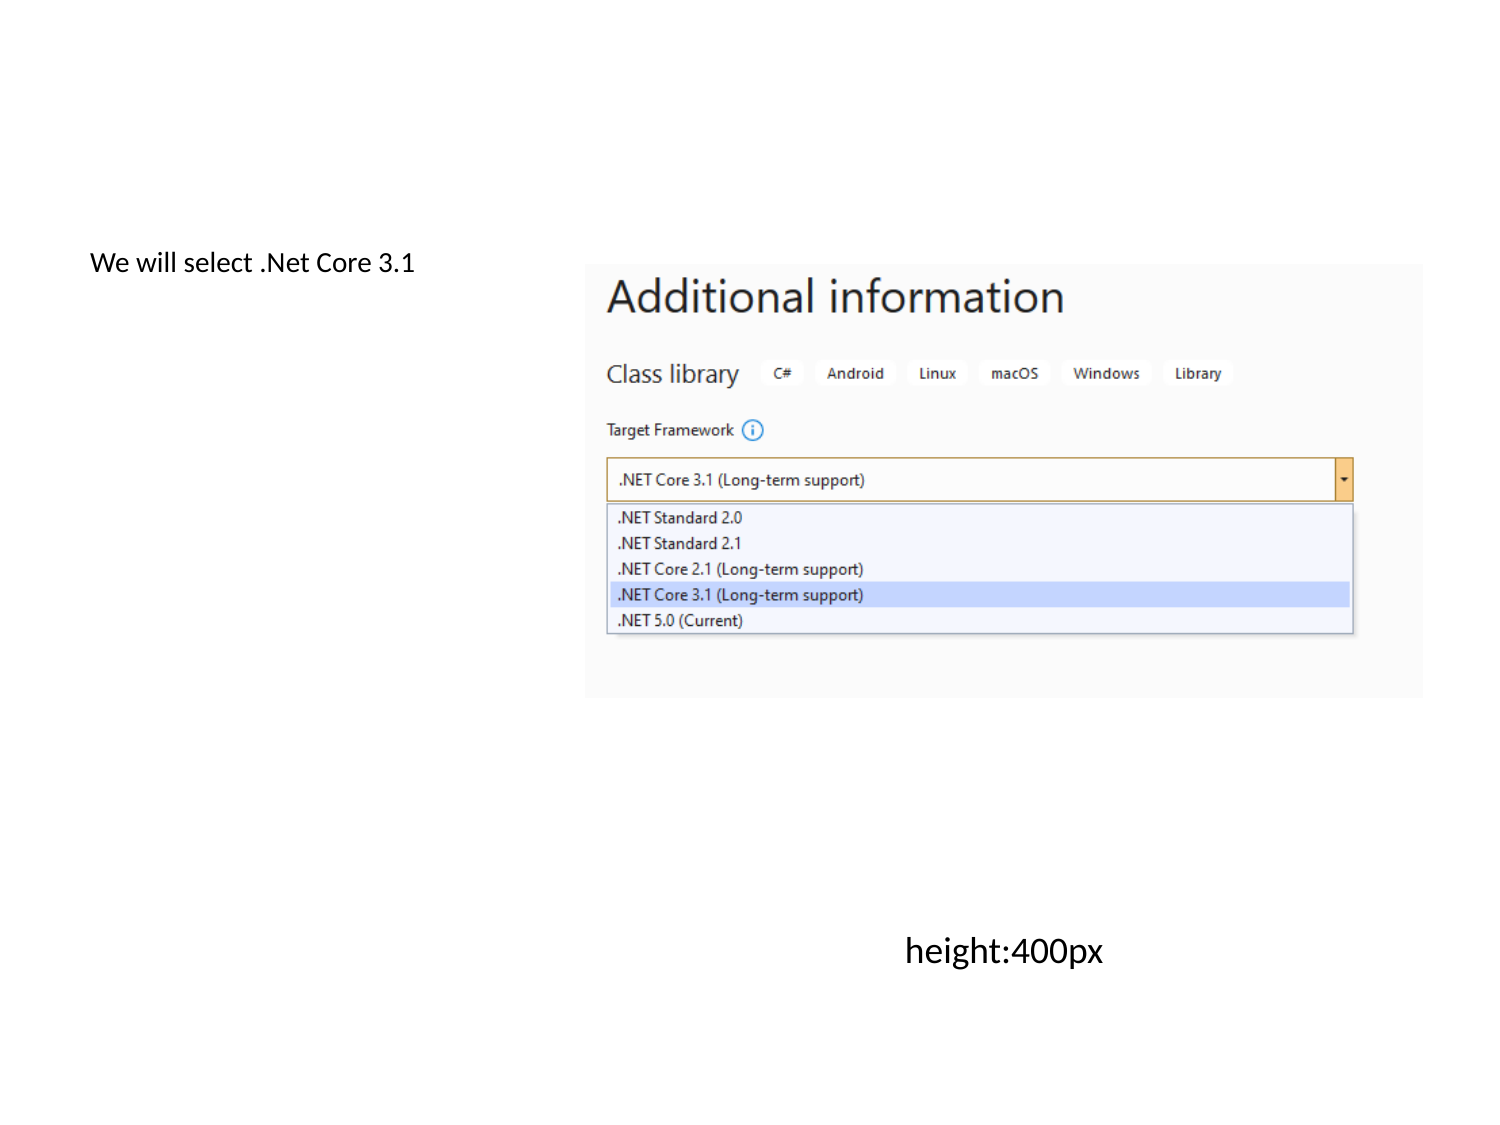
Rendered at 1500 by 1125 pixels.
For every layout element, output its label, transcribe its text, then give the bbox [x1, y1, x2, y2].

list We will select .Net Core 3.1 [75, 235, 569, 1005]
text_box height:400px [585, 918, 1423, 1003]
picture [585, 264, 1424, 699]
